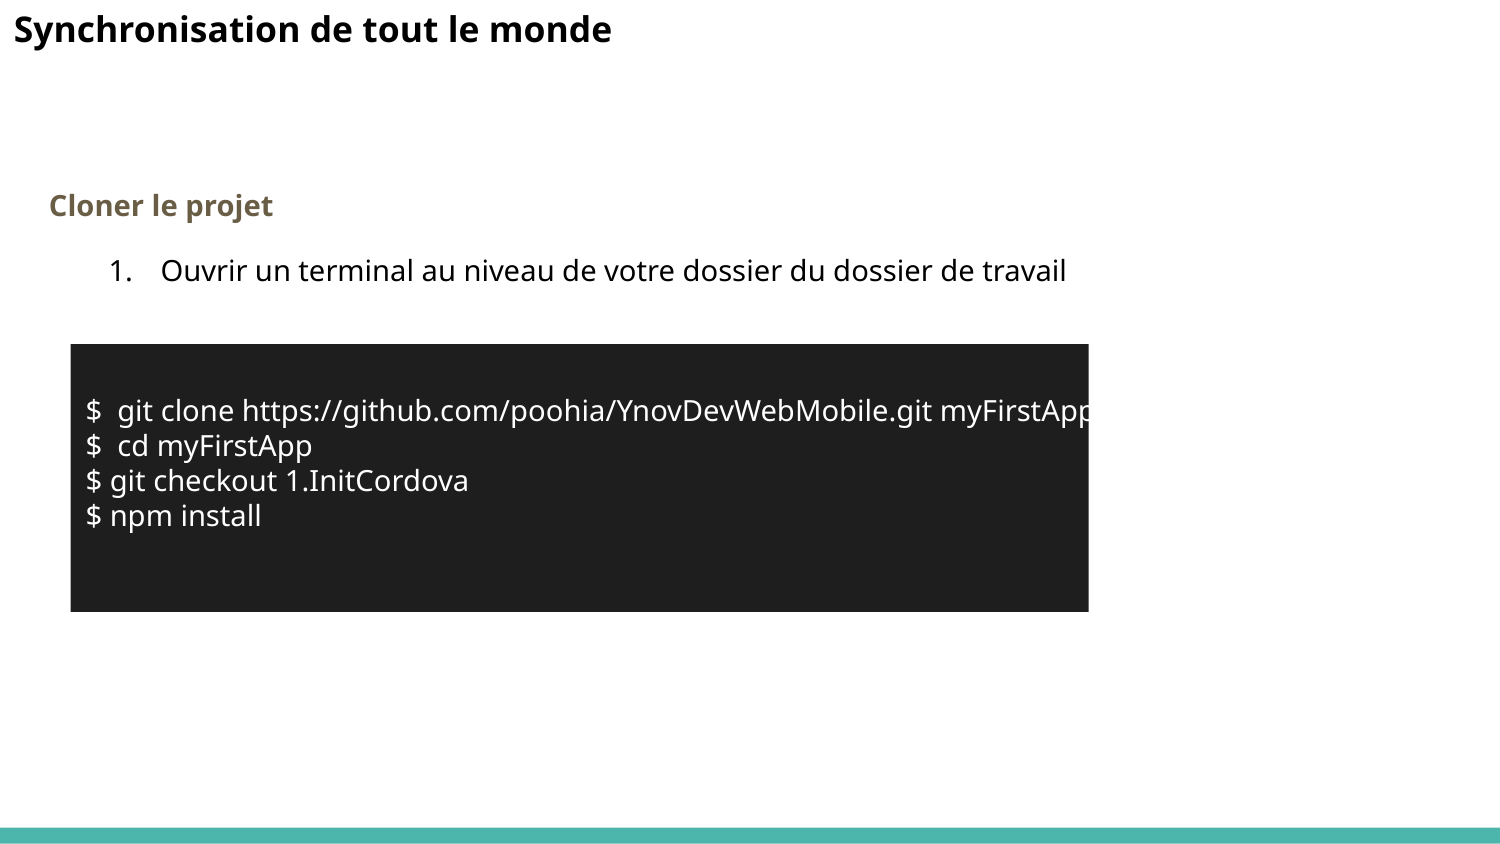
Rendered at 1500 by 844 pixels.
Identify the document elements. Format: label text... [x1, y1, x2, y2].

text_box [70, 548, 1089, 612]
text_box Ouvrir un terminal au niveau de votre dossier du dossier de travail $ git clone https://github.com/poohia/YnovDevWebMobile.git myFirstApp $ cd myFirstApp $ git checkout 1.InitCordova $ npm install [70, 237, 1443, 548]
text_box Synchronisation de tout le monde [0, 0, 668, 65]
text_box Cloner le projet [33, 171, 790, 237]
